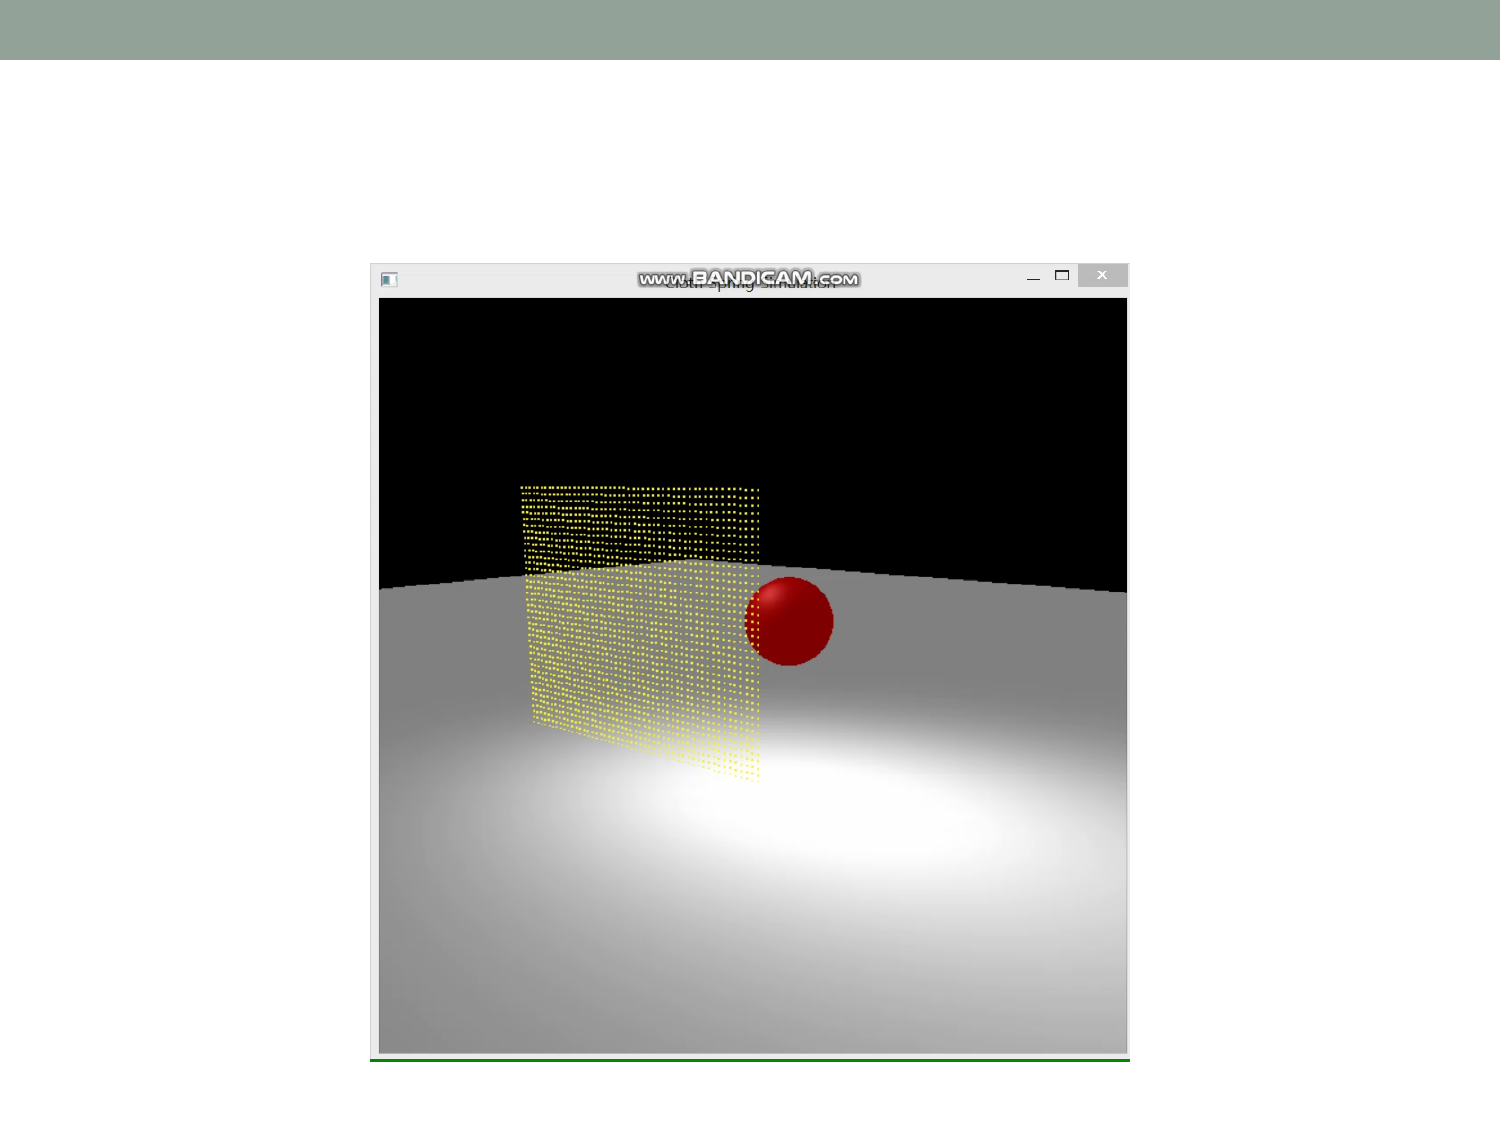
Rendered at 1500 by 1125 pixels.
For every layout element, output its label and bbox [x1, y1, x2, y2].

list [369, 262, 1131, 1063]
